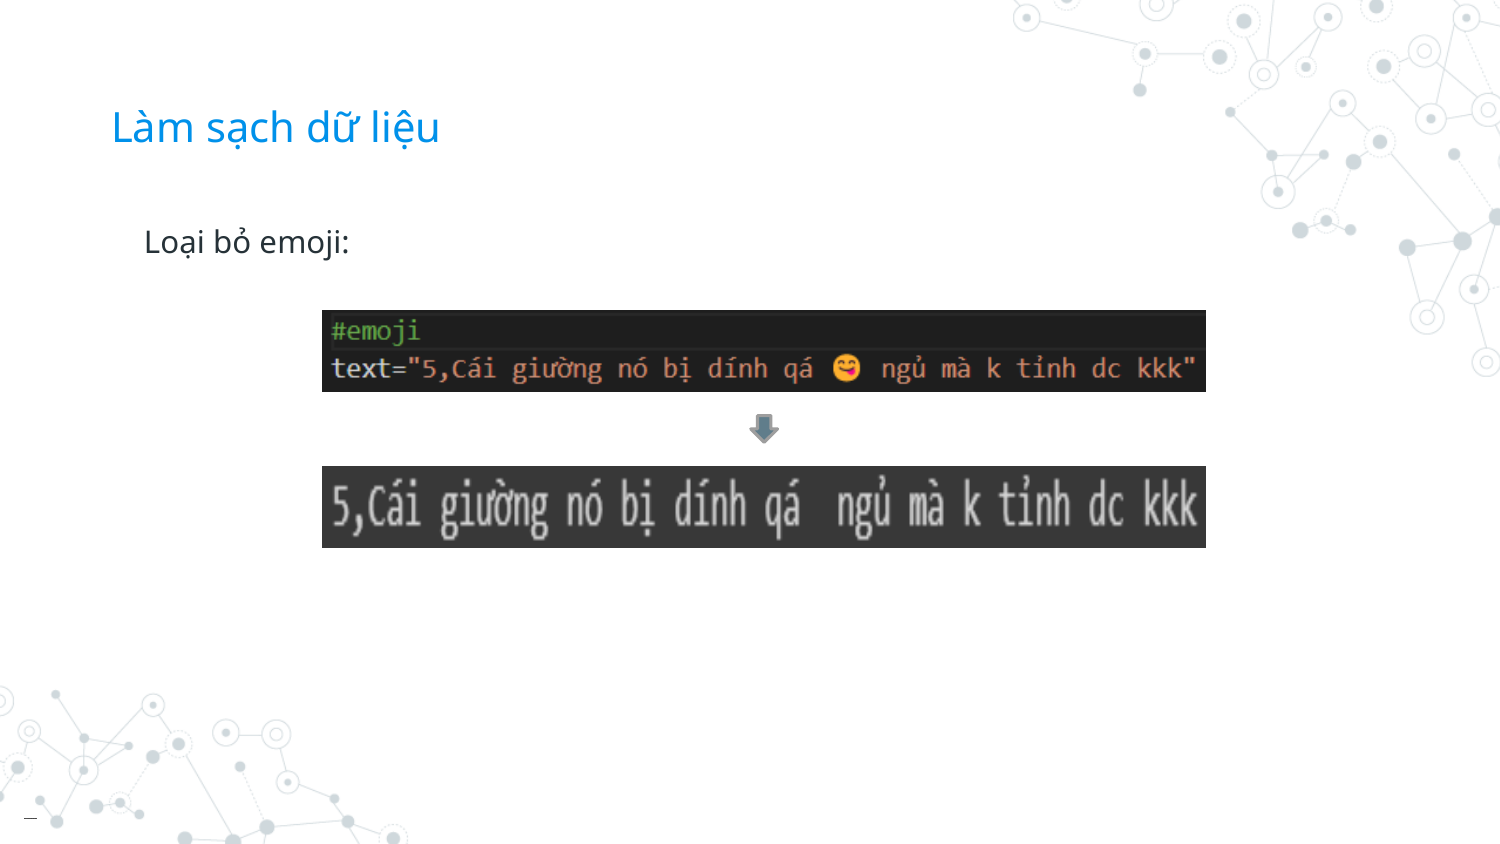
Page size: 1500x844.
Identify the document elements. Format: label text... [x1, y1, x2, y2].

picture [0, 0, 1500, 844]
title Làm sạch dữ liệu [96, 82, 1360, 170]
text_box [750, 415, 778, 443]
list Loại bỏ emoji: [128, 206, 1372, 307]
